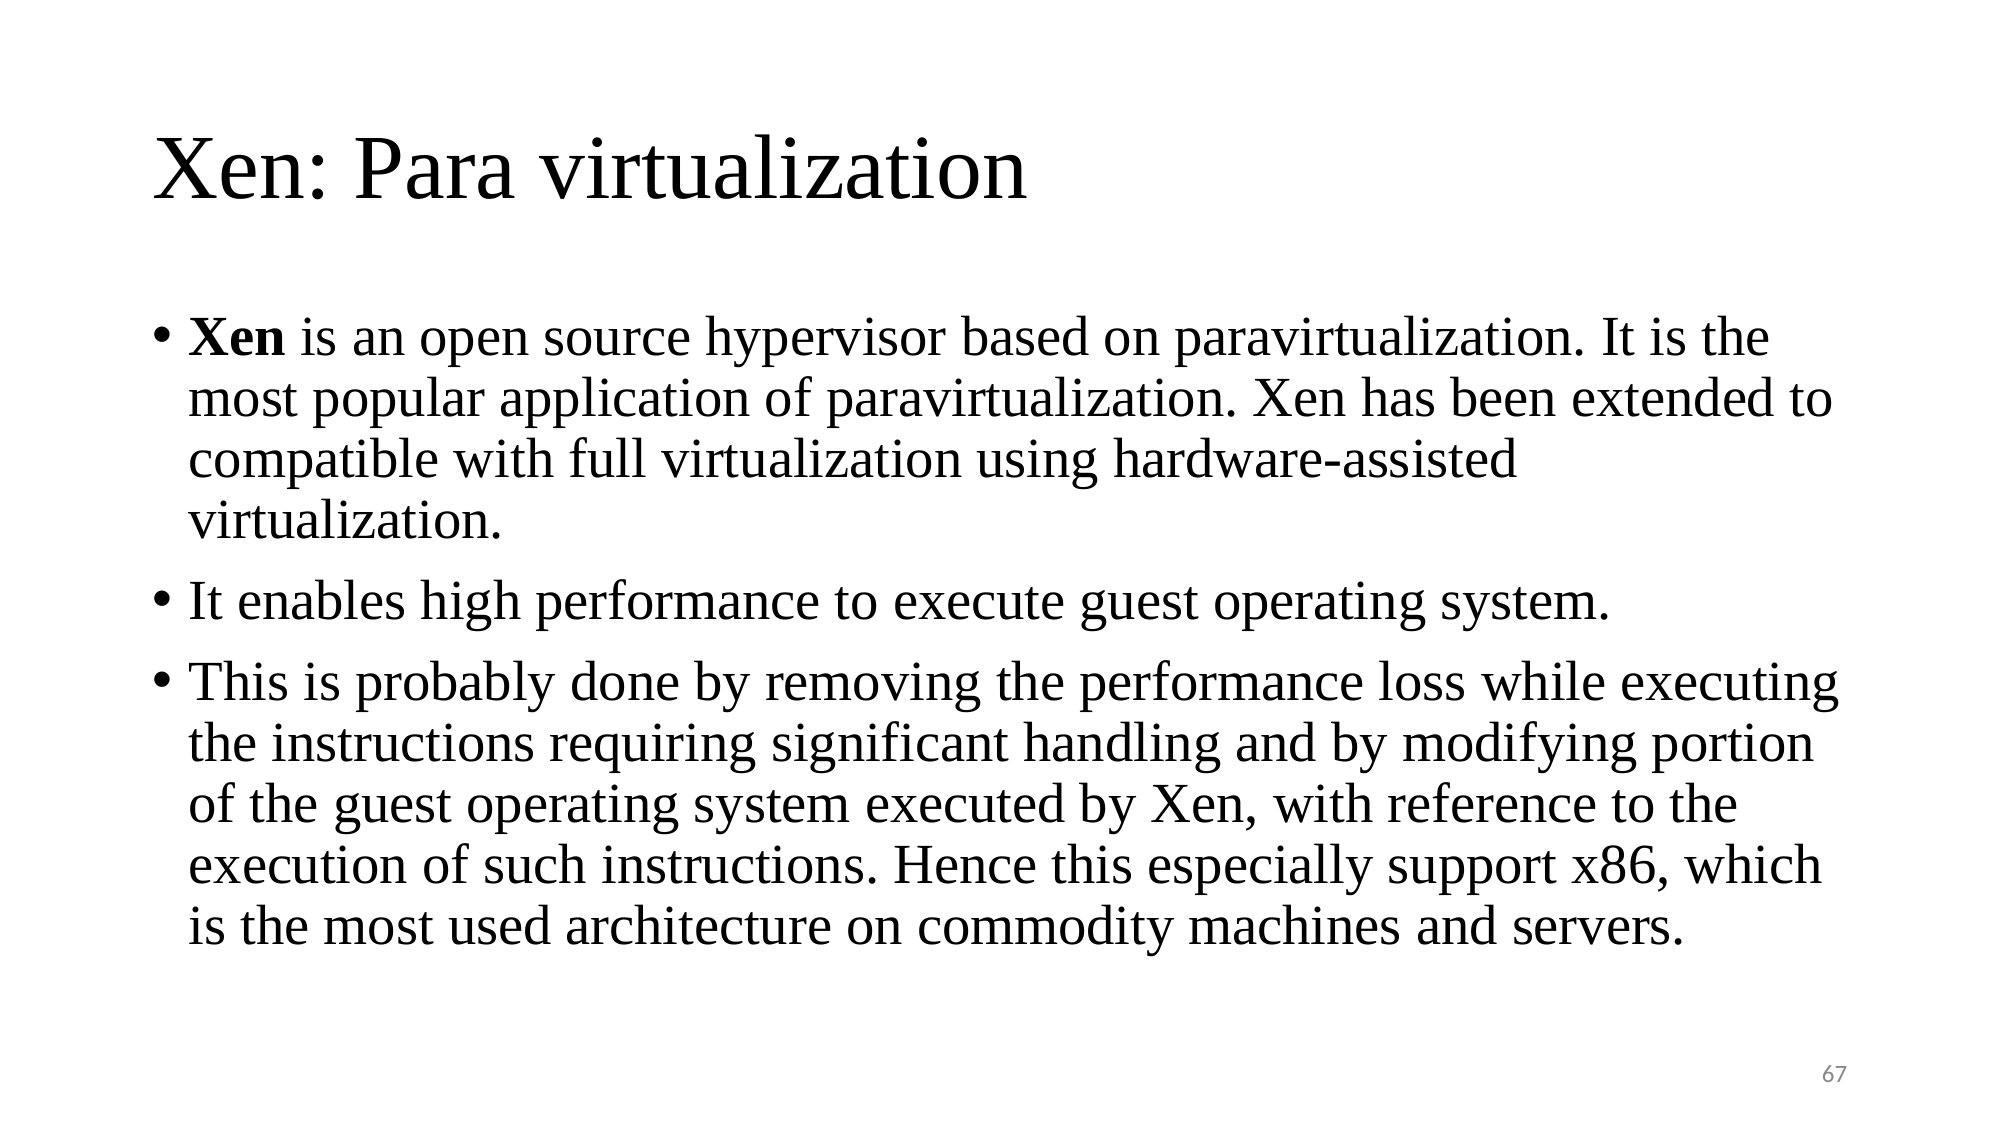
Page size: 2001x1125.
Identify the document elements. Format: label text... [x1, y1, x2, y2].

title Xen: Para virtualization [137, 59, 1863, 278]
slide_number 67 [1412, 1042, 1863, 1103]
list Xen is an open source hypervisor based on paravirtualization. It is the most popular application of paravirtualization. Xen has been extended to compatible with full virtualization using hardware-assisted virtualization. It enables high performance to execute guest operating system. This is probably done by removing the performance loss while executing the instructions requiring significant handling and by modifying portion of the guest operating system executed by Xen, with reference to the execution of such instructions. Hence this especially support x86, which is the most used architecture on commodity machines and servers. [137, 299, 1863, 1014]
